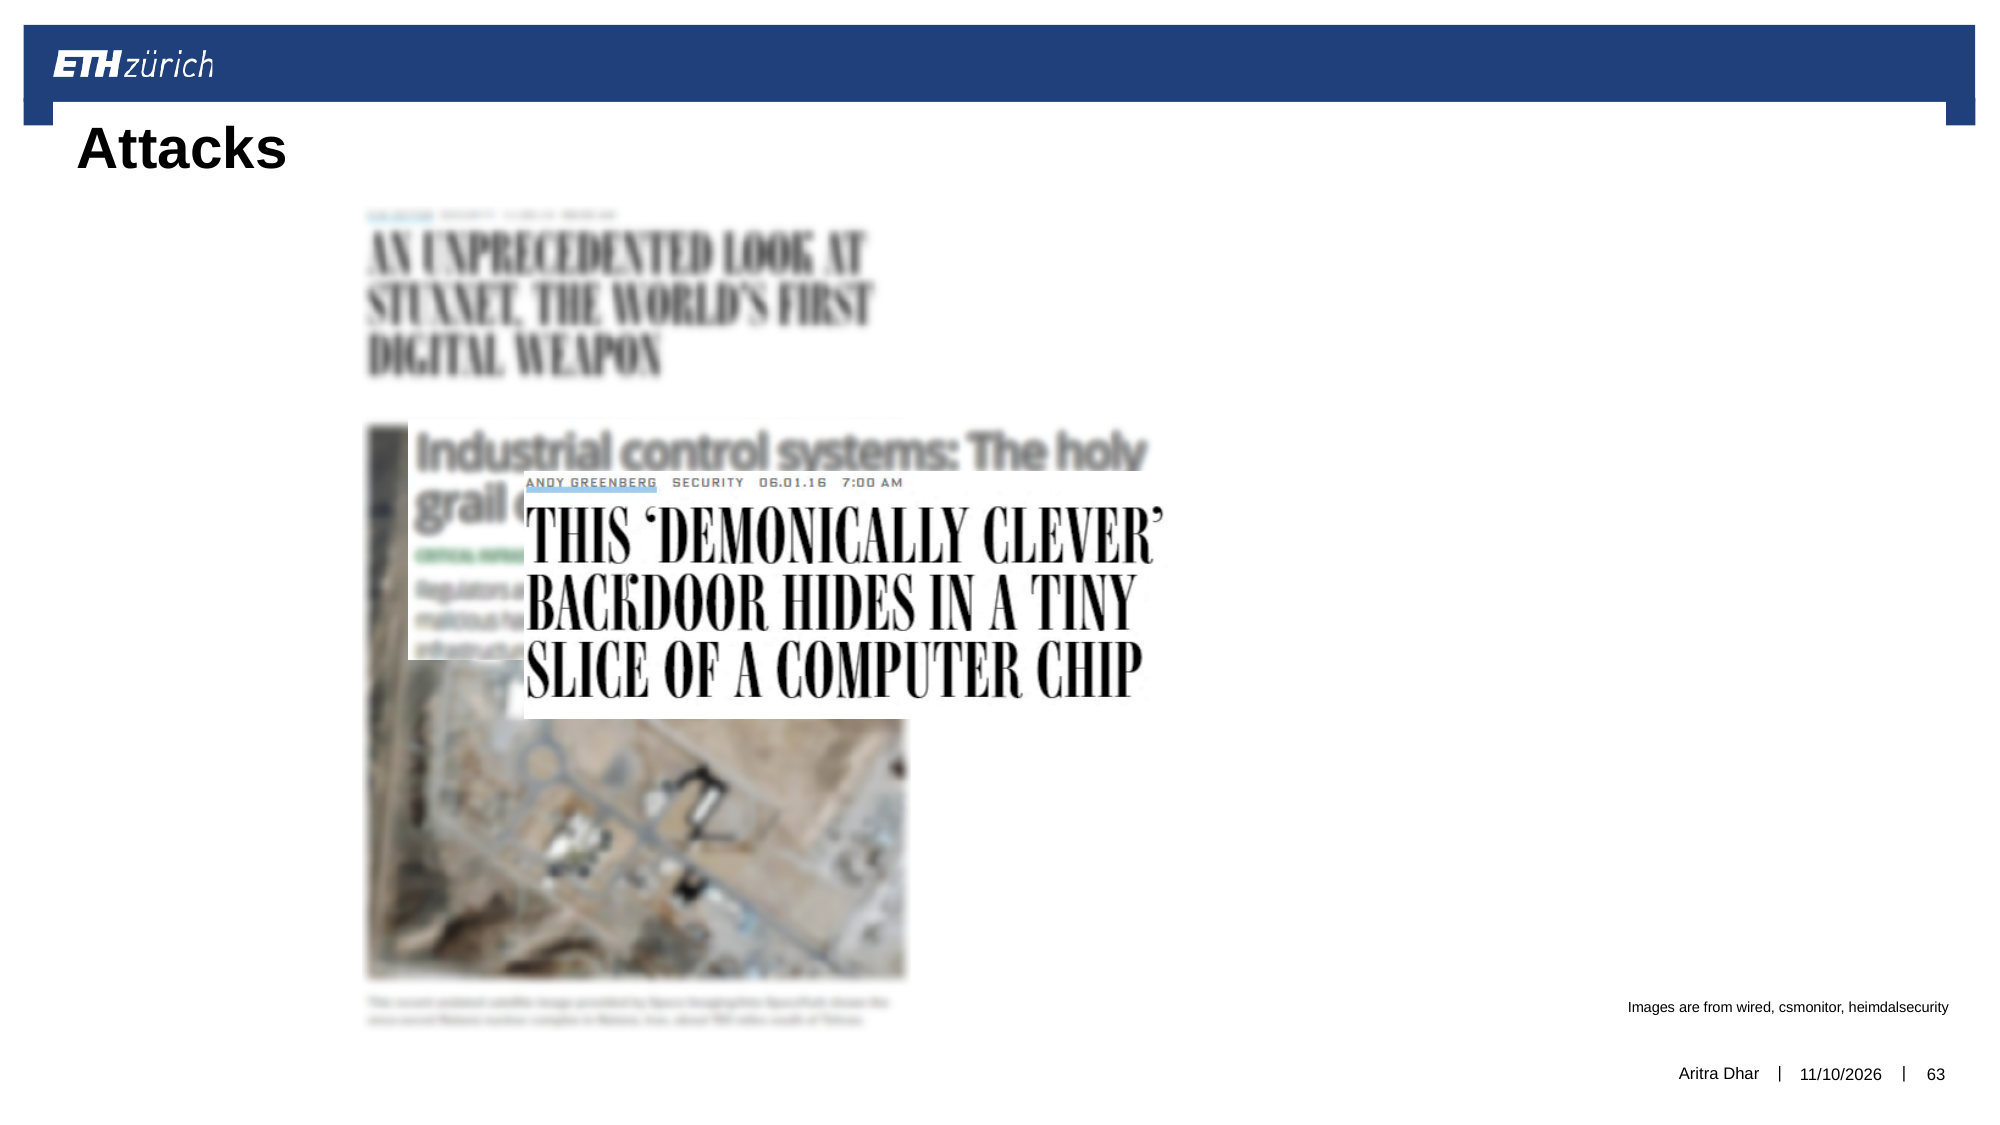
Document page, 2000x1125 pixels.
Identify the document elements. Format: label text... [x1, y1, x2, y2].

footer Aritra Dhar [999, 1034, 1760, 1111]
picture [361, 206, 1172, 1033]
slide_number 63 [1906, 1034, 1966, 1112]
title Attacks [53, 101, 1946, 262]
text_box Images are from wired, csmonitor, heimdalsecurity [1613, 990, 1969, 1023]
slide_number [1790, 1034, 1892, 1112]
